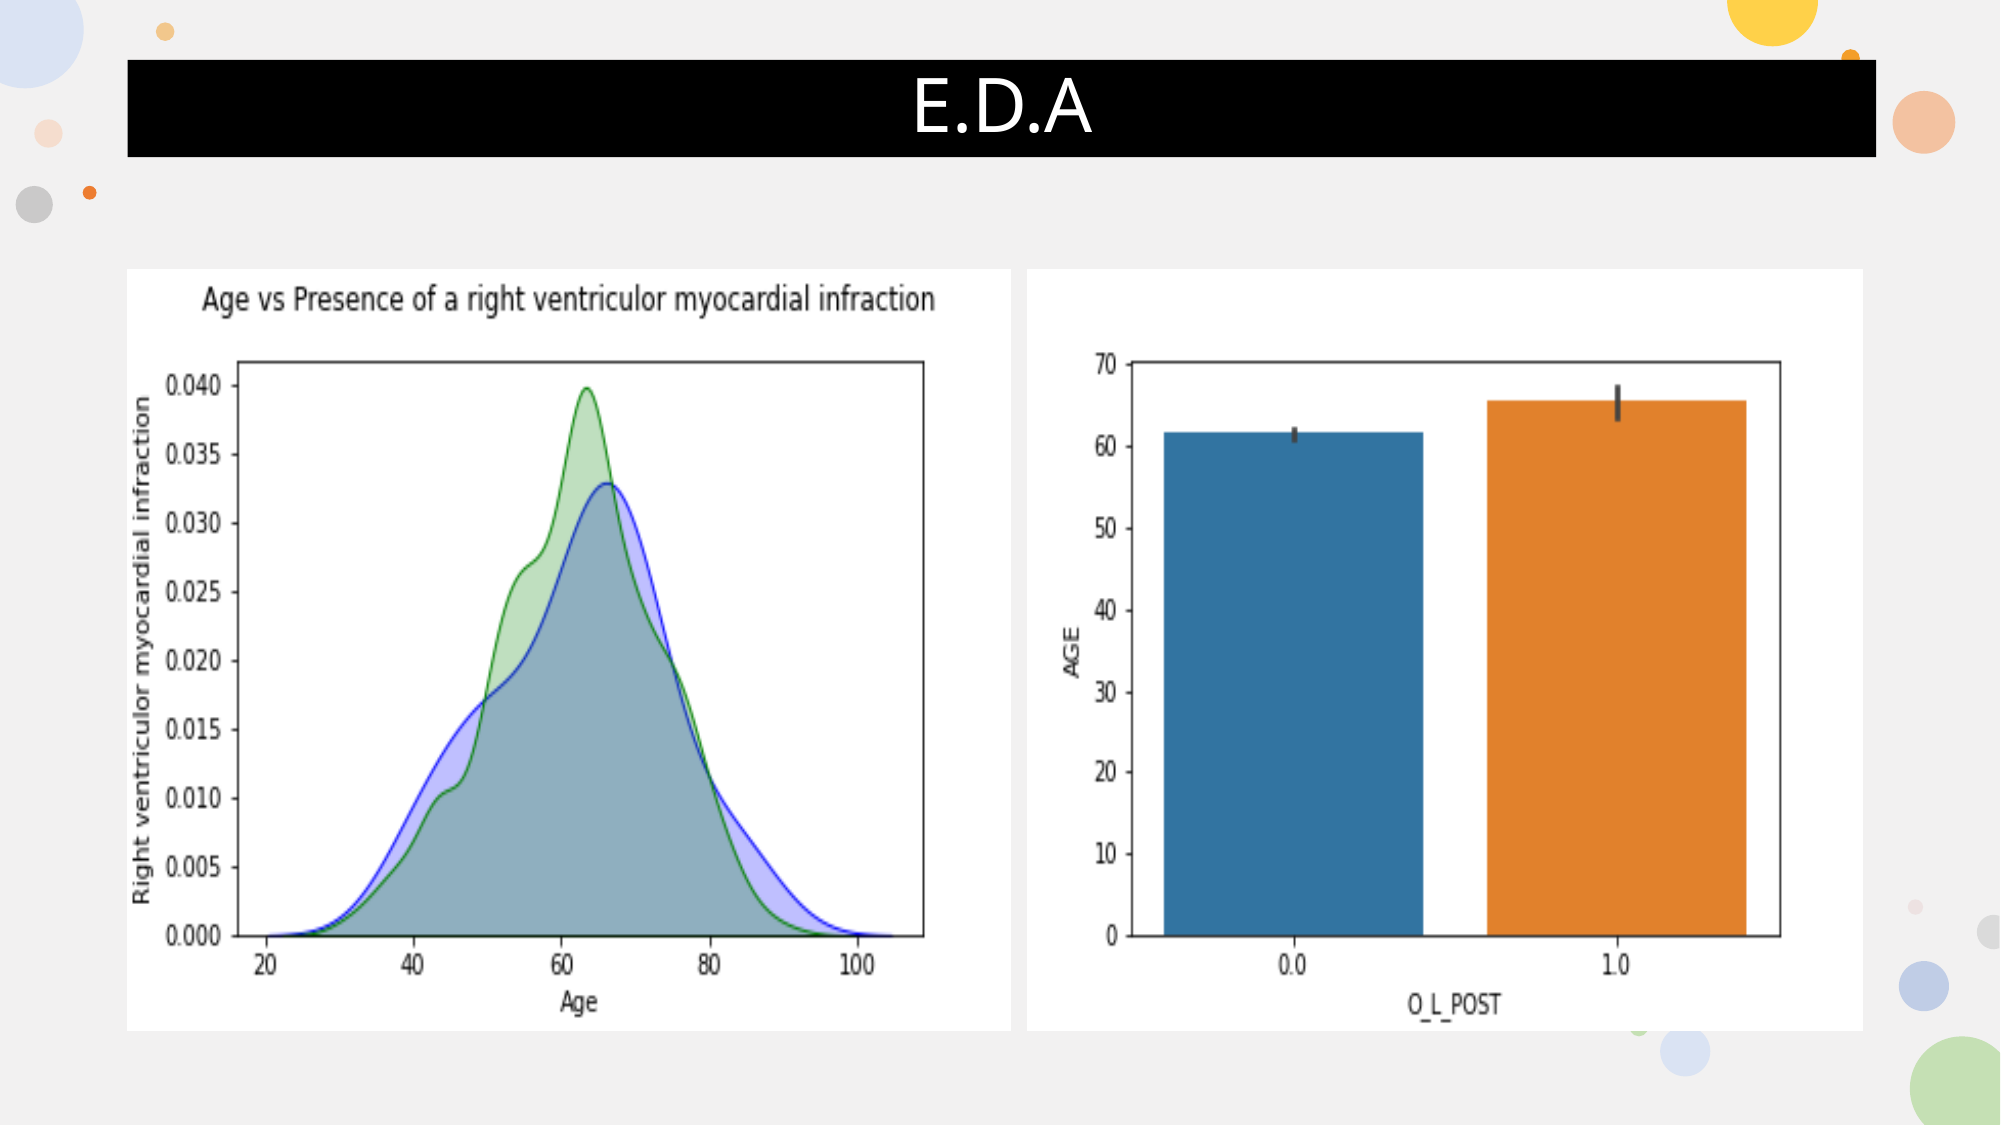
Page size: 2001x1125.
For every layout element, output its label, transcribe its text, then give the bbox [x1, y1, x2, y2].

title E.D.A [127, 59, 1877, 158]
picture [127, 269, 1011, 1032]
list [1027, 269, 1863, 1032]
